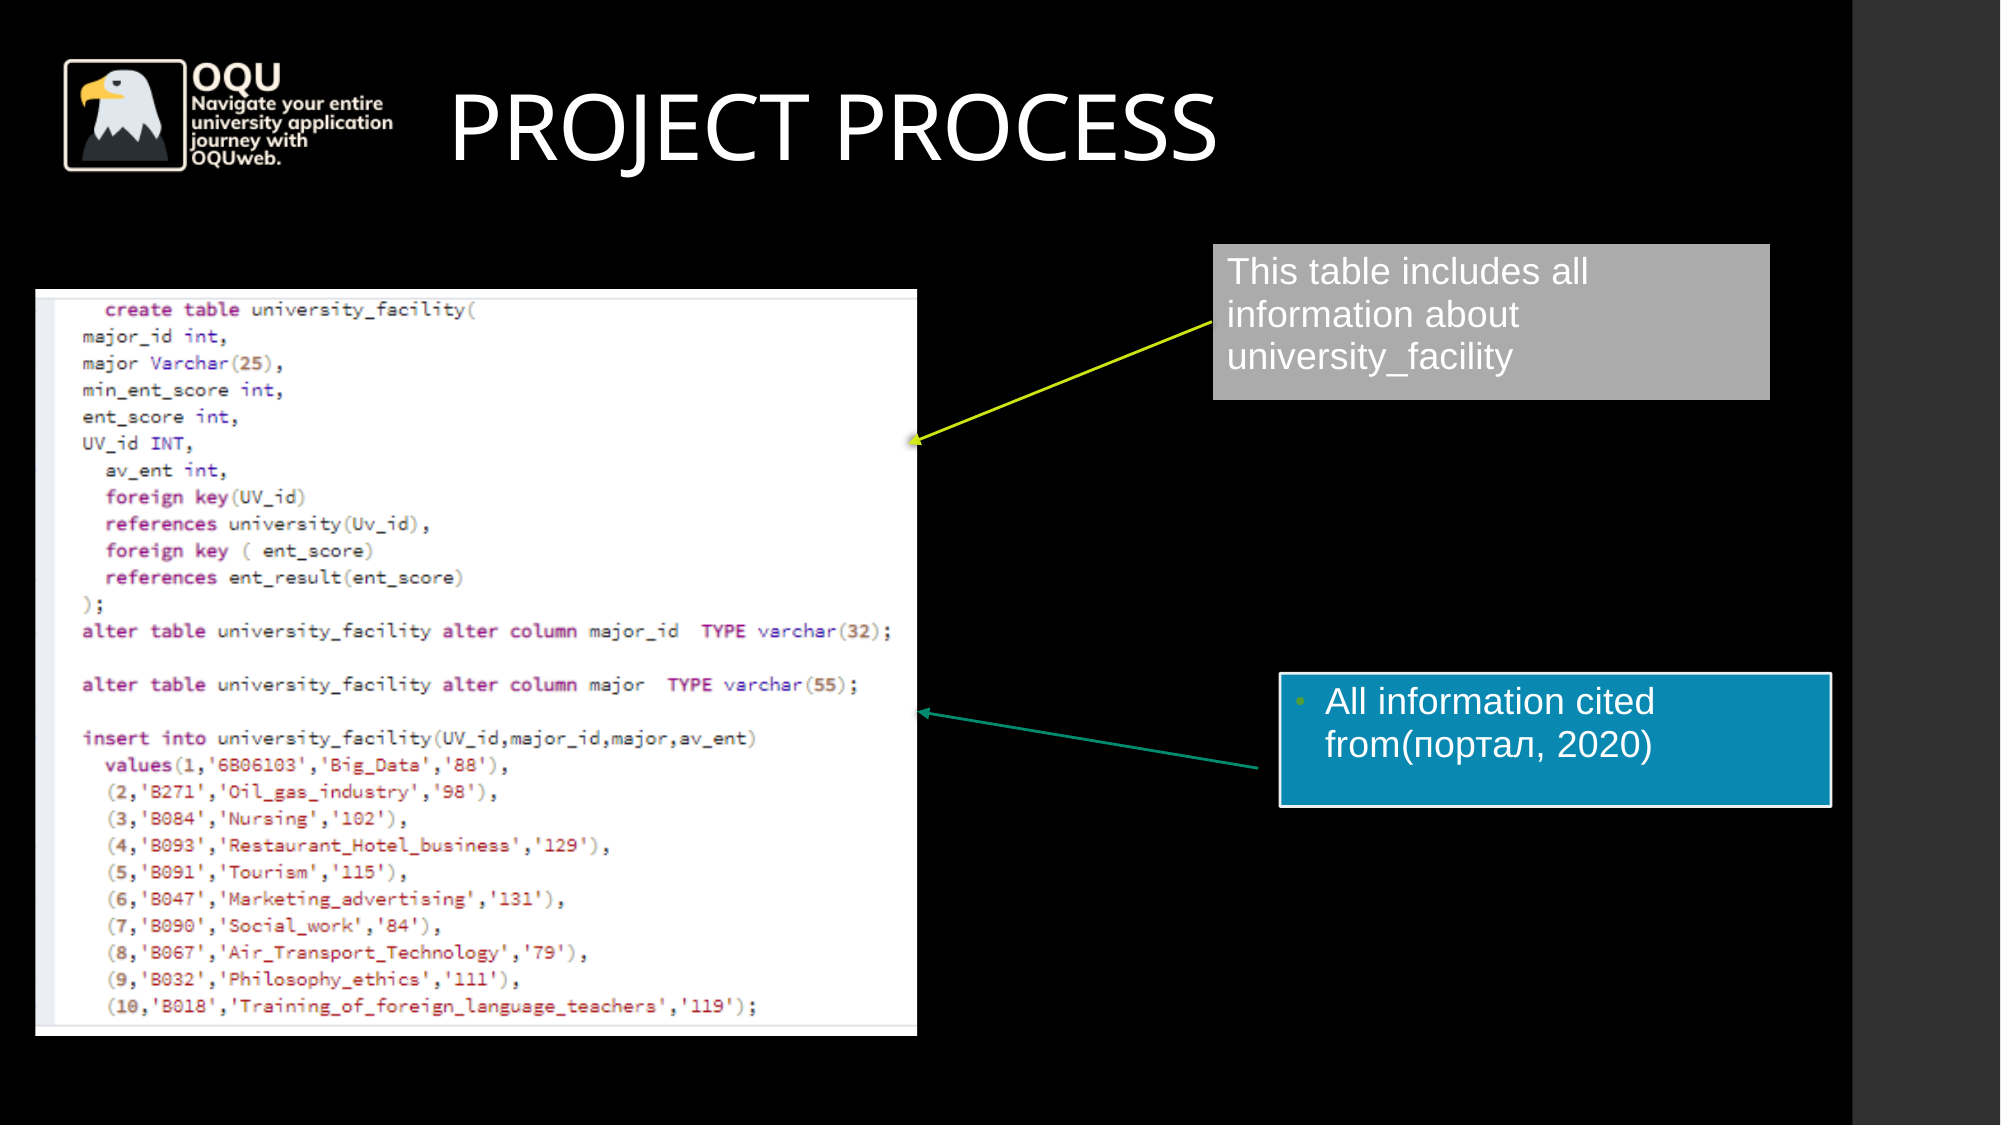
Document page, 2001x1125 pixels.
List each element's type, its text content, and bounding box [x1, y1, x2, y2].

list All information cited from(портал, 2020) [1279, 672, 1832, 808]
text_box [916, 711, 1259, 769]
picture [0, 0, 434, 211]
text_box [907, 321, 1213, 445]
title PROJECT PROCESS [439, 0, 2000, 188]
text_box This table includes all information about university_facility [1211, 242, 1771, 401]
picture [34, 289, 918, 1036]
